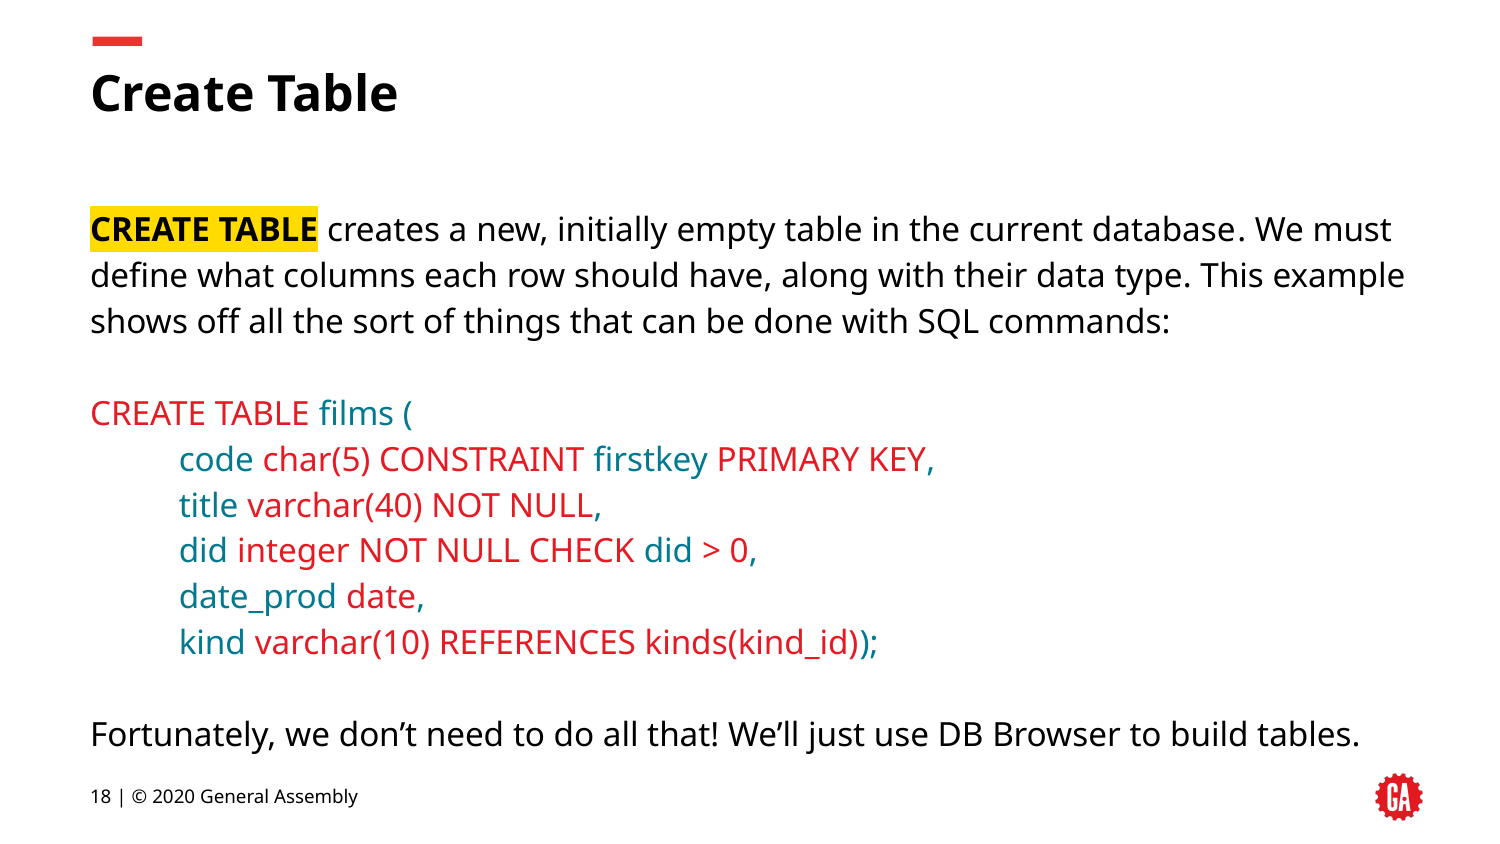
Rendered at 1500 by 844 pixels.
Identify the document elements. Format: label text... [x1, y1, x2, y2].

picture [1373, 771, 1425, 823]
slide_number ‹#› | © 2020 General Assembly [75, 764, 465, 830]
list CREATE TABLE creates a new, initially empty table in the current database. We must define what columns each row should have, along with their data type. This example shows off all the sort of things that can be done with SQL commands: CREATE TABLE films ( code char(5) CONSTRAINT firstkey PRIMARY KEY, title varchar(40) NOT NULL, did integer NOT NULL CHECK did > 0, date_prod date, kind varchar(10) REFERENCES kinds(kind_id)); Fortunately, we don’t need to do all that! We’ll just use DB Browser to build tables. [75, 187, 1425, 670]
title Create Table [75, 46, 1473, 140]
